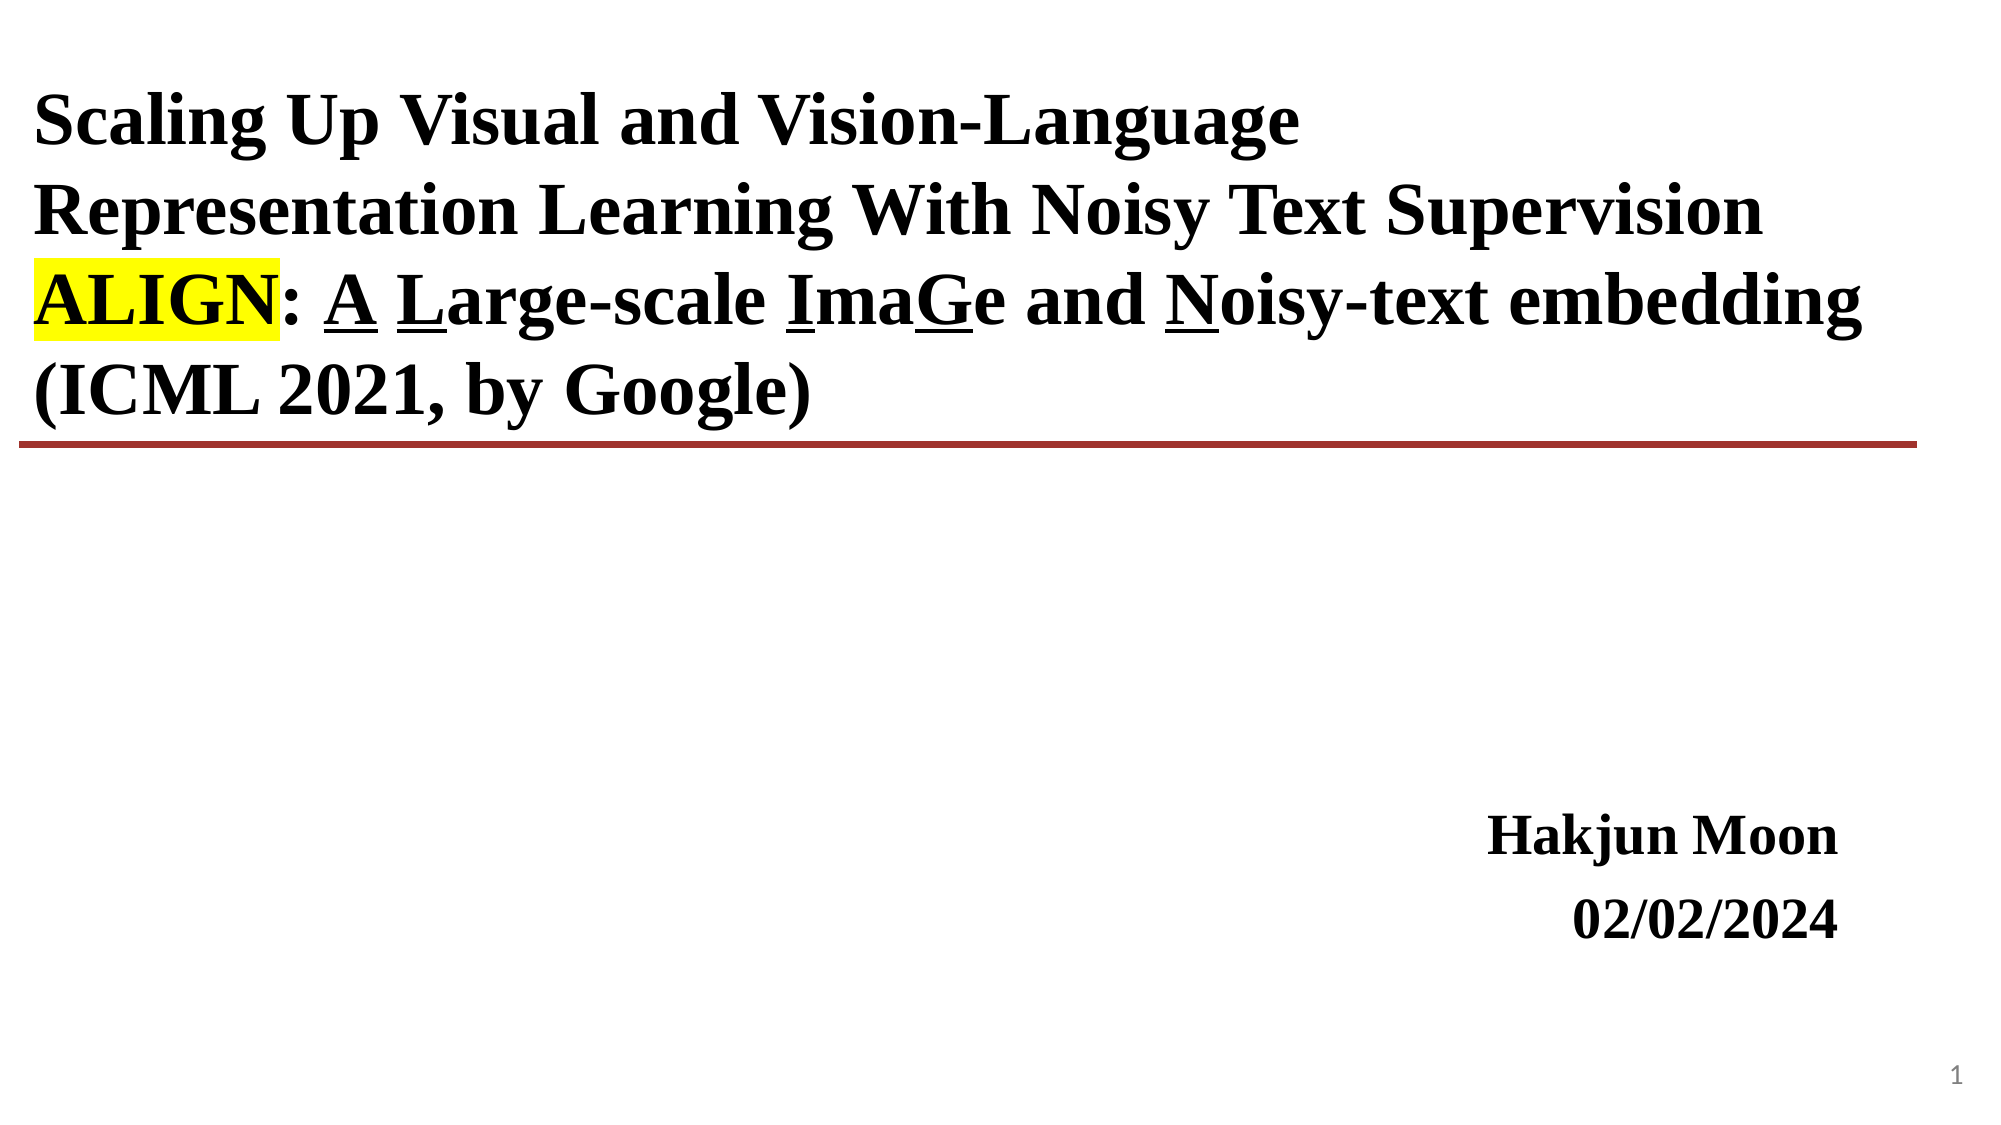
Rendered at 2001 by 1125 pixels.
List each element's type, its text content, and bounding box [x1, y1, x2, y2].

slide_number 1 [1528, 1042, 1979, 1103]
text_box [19, 62, 1950, 990]
